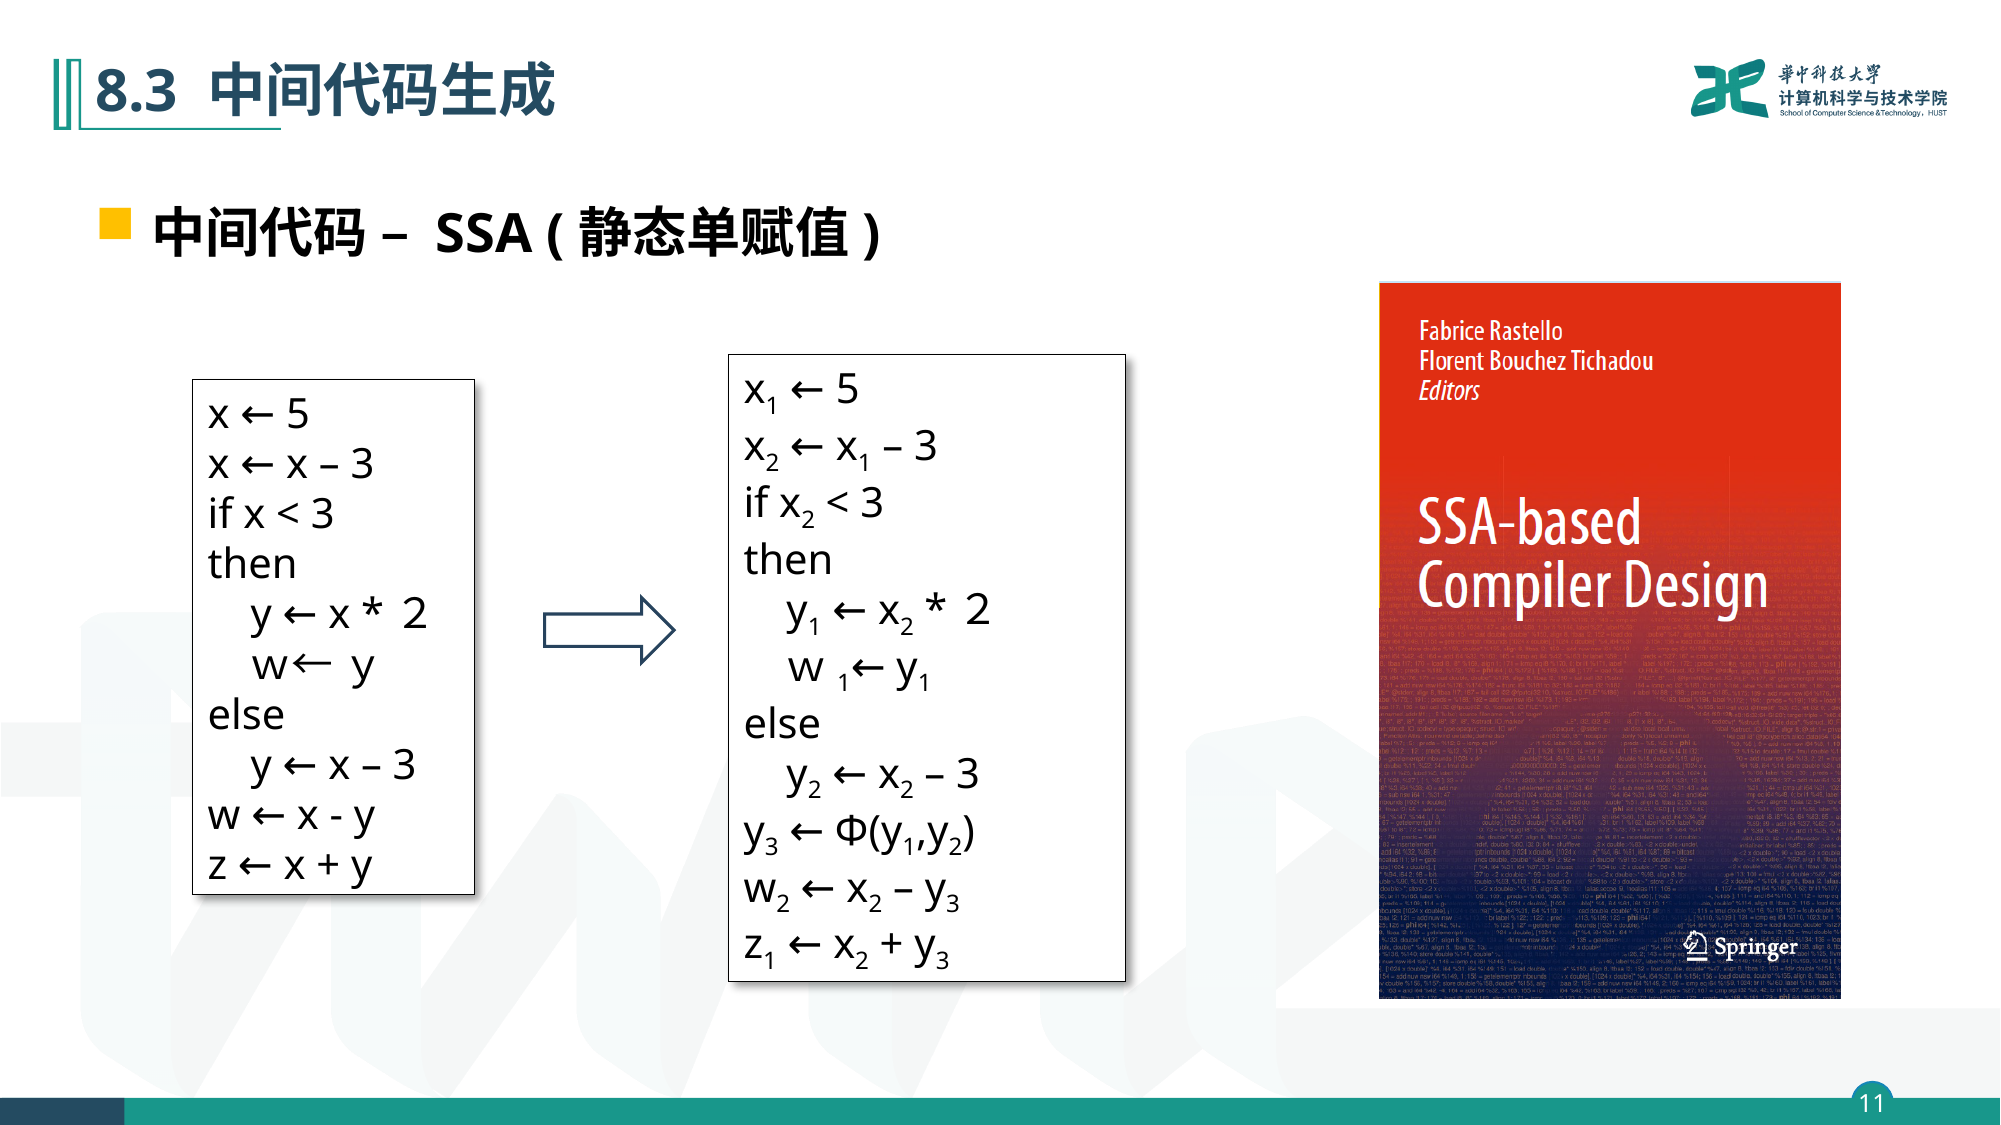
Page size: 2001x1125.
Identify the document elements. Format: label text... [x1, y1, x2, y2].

text_box x1 ← 5 x2 ← x1 – 3 if x2 < 3 then y1 ← x2 *２ ｗ1← y1 else y2 ← x2 – 3 y3 ← Φ(y1,y2) w2 ← x2 – y3 z1 ← x2 + y3 [728, 354, 1126, 982]
picture [1379, 281, 1841, 999]
text_box x ← 5 x ← x – 3 if x < 3 then y ← x *２ ｗ← ｙ else y ← x – 3 w ← x - y z ← x + y [192, 379, 475, 895]
picture [1805, 59, 1947, 118]
list 中间代码 – SSA (静态单赋值) [80, 157, 1890, 1066]
title 8.3 中间代码生成 [80, 42, 1805, 144]
text_box [543, 595, 676, 666]
